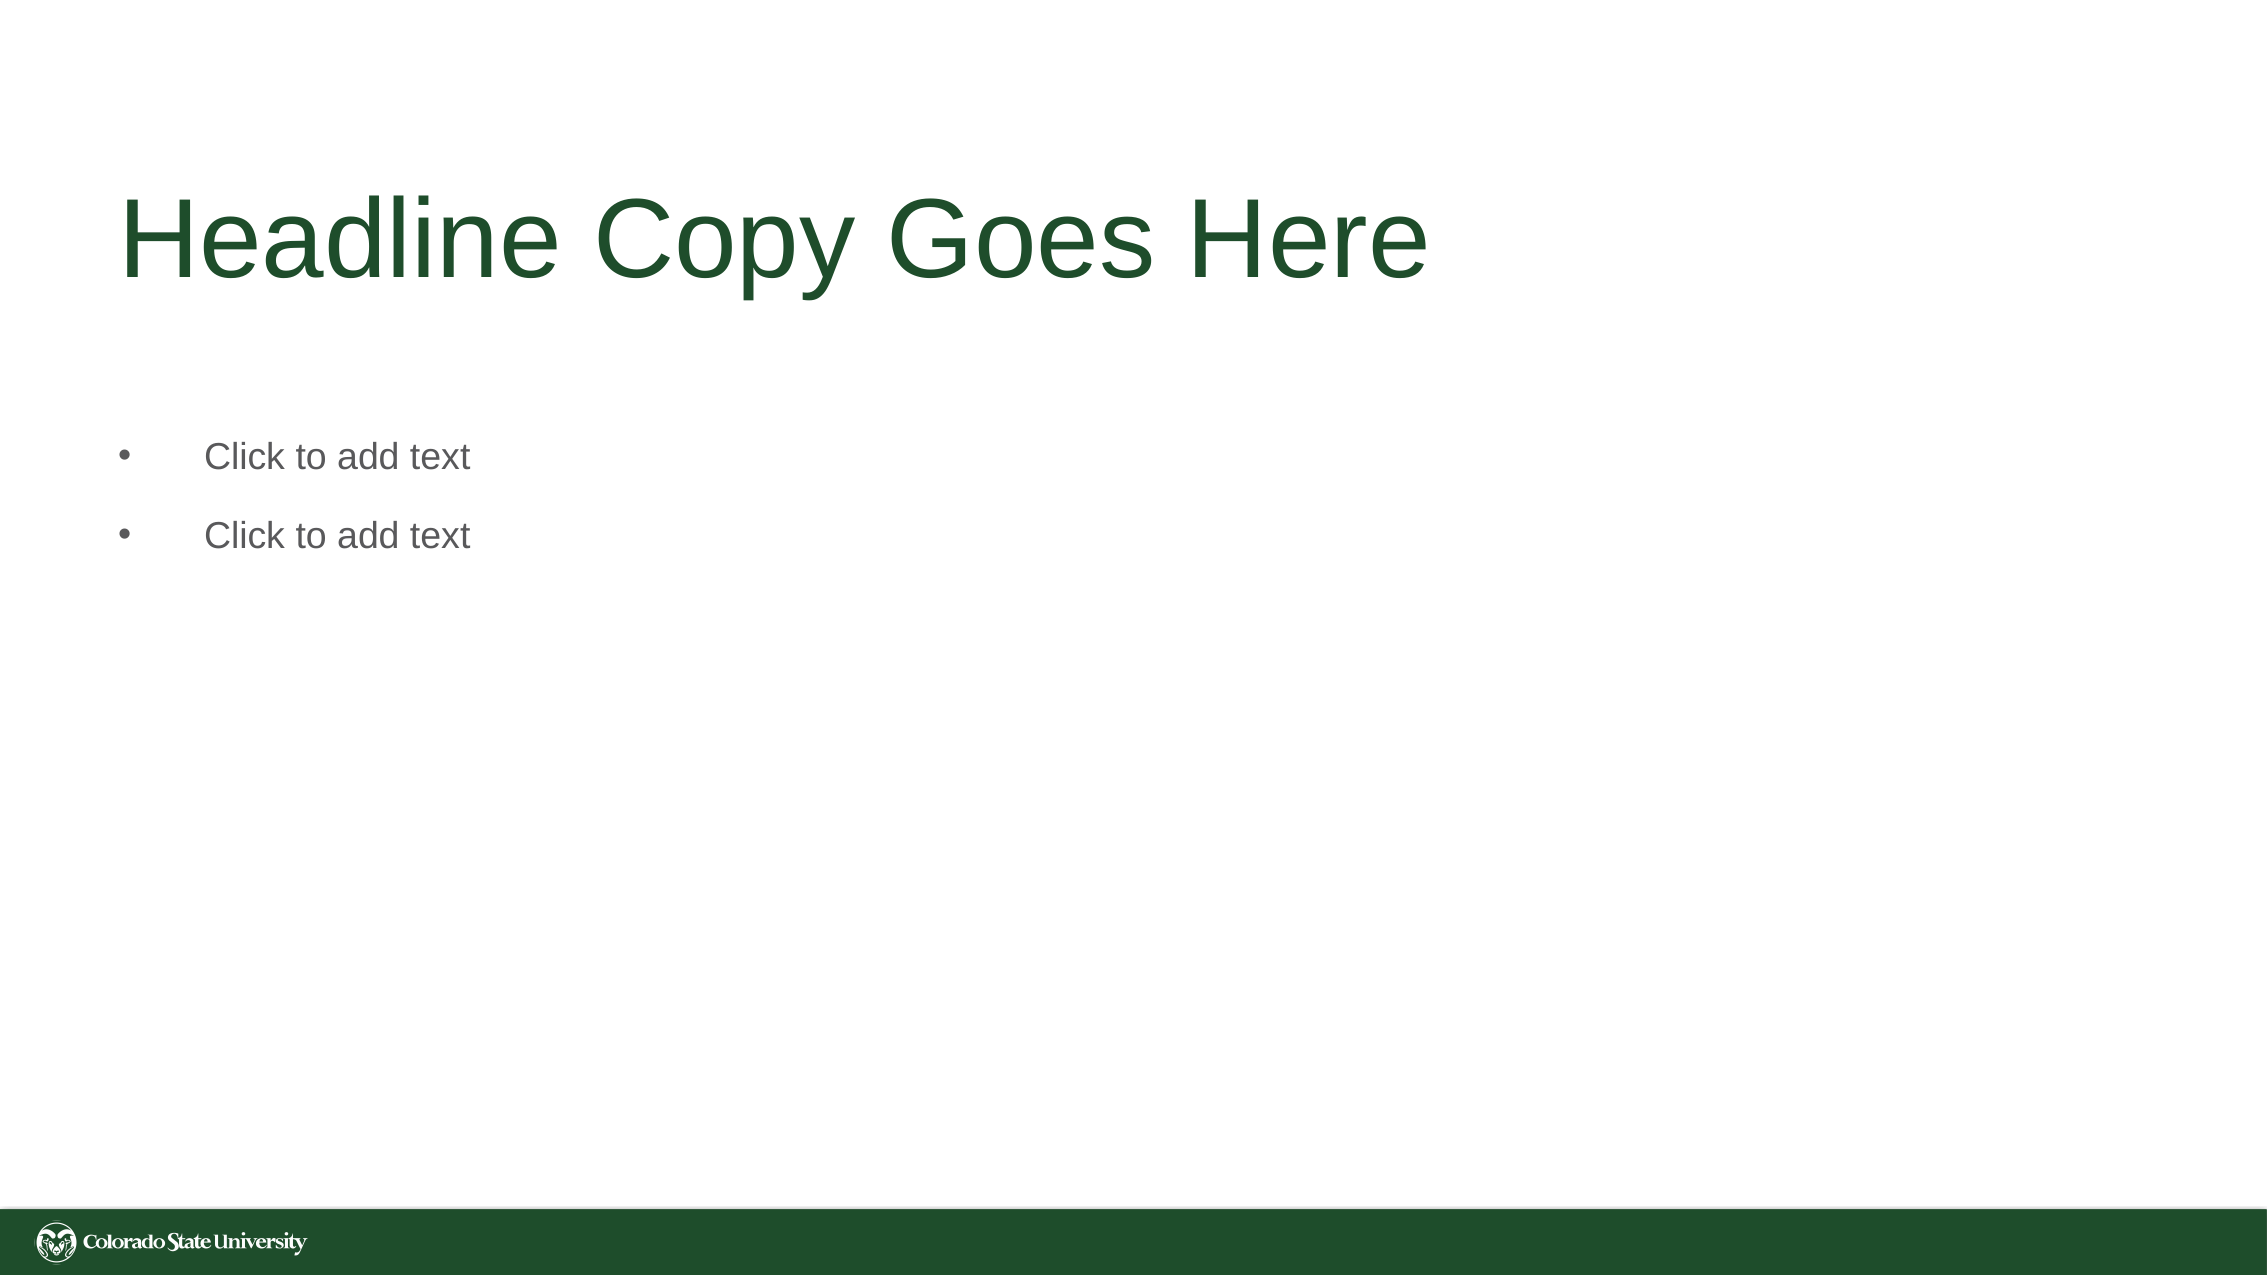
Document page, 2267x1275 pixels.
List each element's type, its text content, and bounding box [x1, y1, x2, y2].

picture [24, 1209, 319, 1275]
title Headline Copy Goes Here [103, 148, 2164, 316]
list Click to add text Click to add text [103, 408, 2164, 739]
